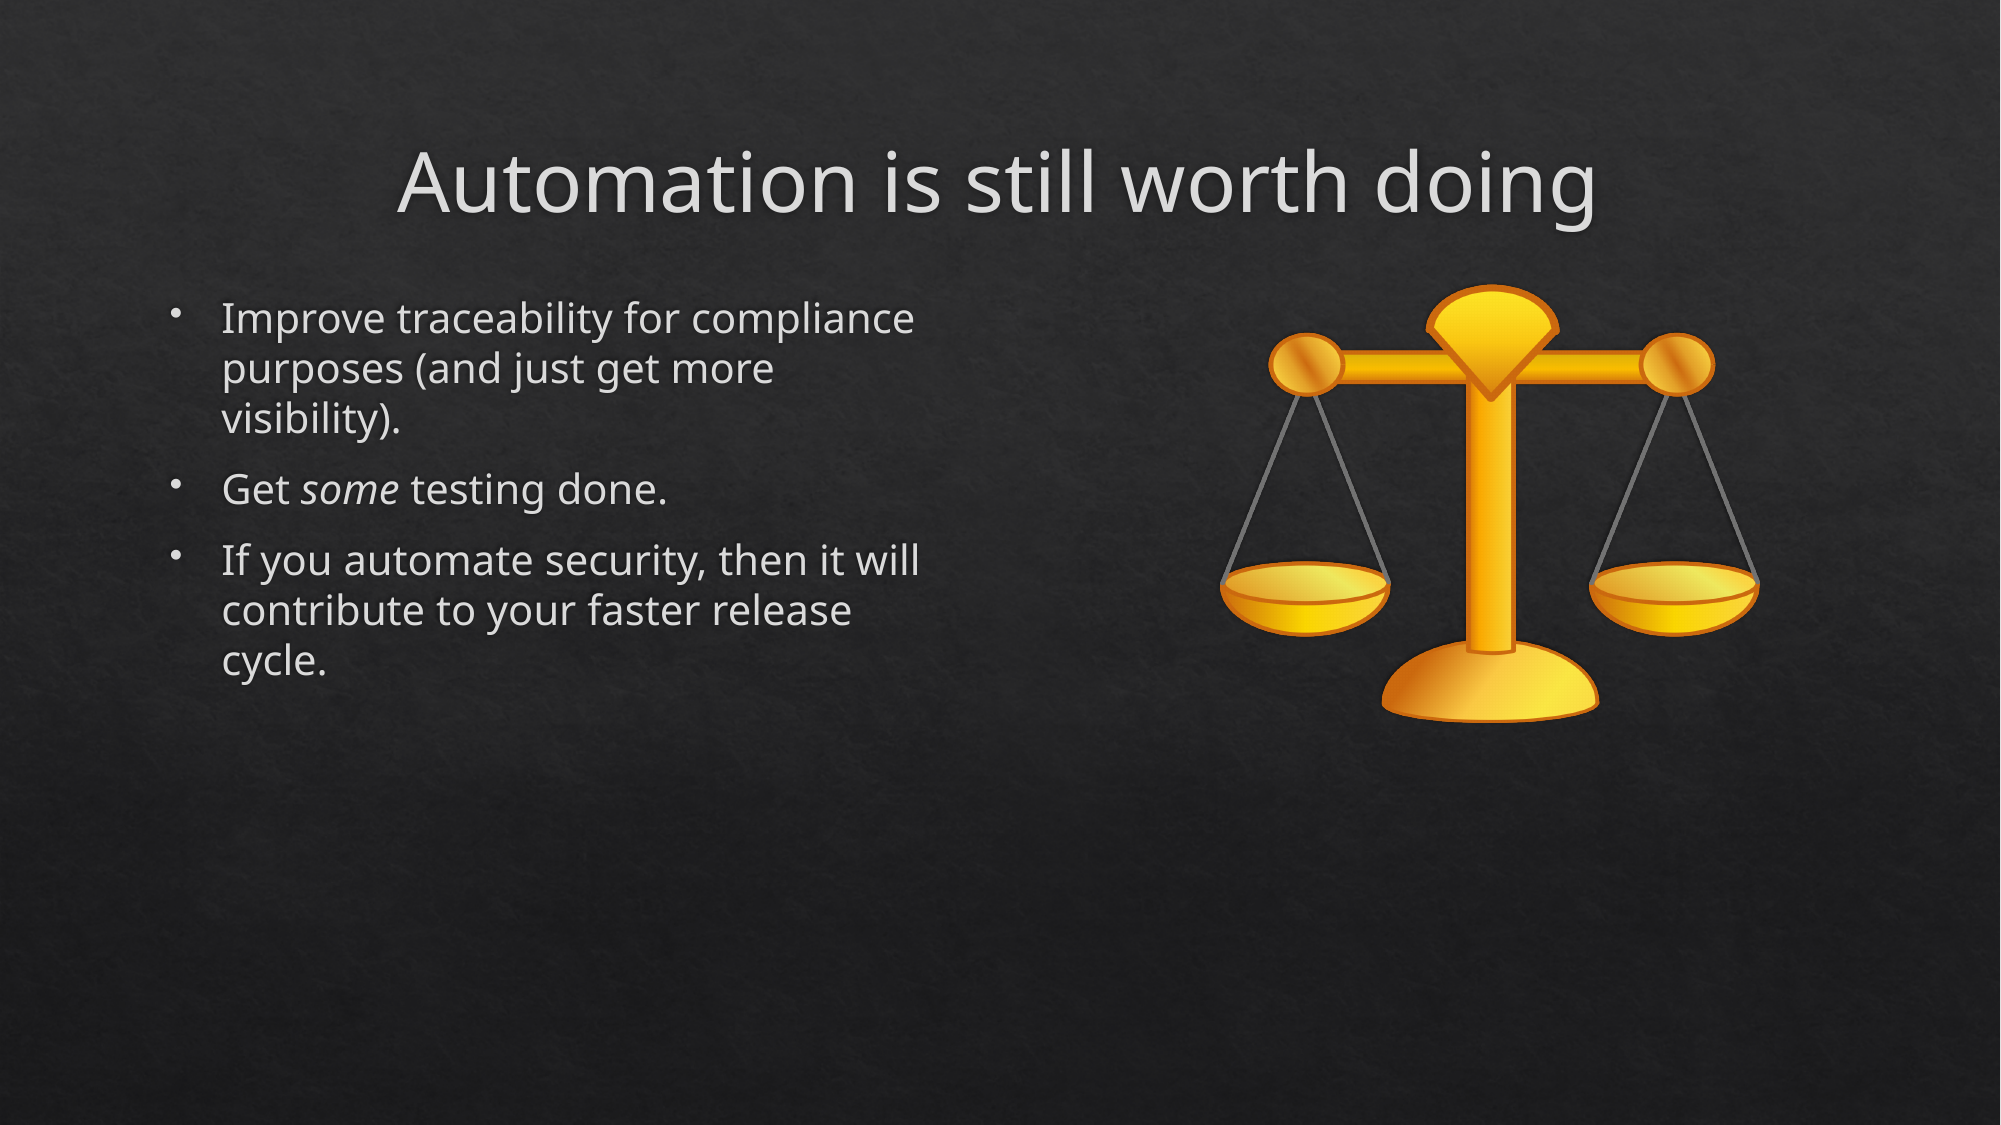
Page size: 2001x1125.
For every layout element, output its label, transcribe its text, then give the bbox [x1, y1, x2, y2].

title Automation is still worth doing [149, 99, 1849, 260]
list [1219, 283, 1760, 723]
list Improve traceability for compliance purposes (and just get more visibility). Get some testing done. If you automate security, then it will contribute to your faster release cycle. [149, 284, 980, 950]
